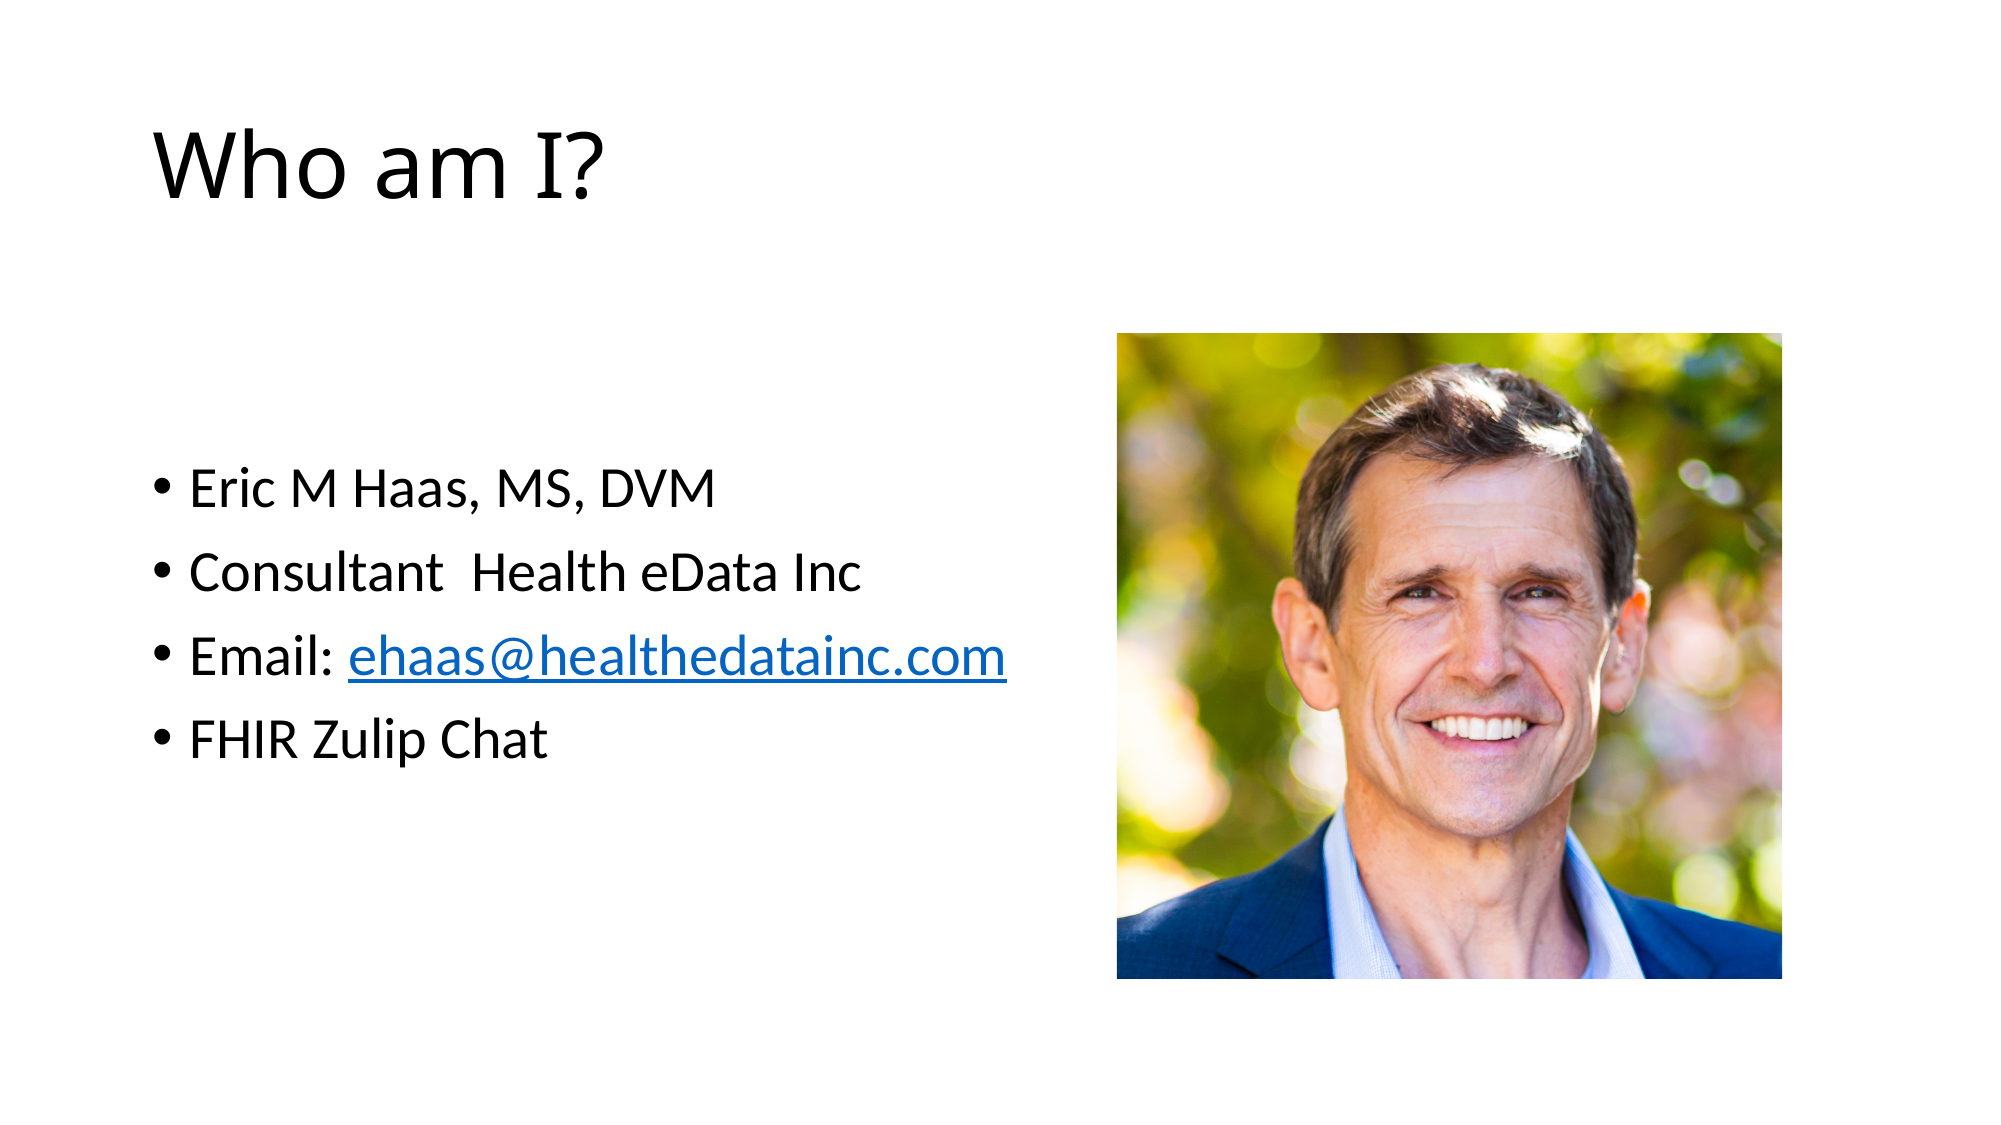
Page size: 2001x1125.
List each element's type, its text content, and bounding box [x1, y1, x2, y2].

picture [1116, 333, 1783, 979]
title Who am I? [137, 59, 1863, 278]
list Eric M Haas, MS, DVM Consultant Health eData Inc Email: ehaas@healthedatainc.com FHIR Zulip Chat [137, 299, 1863, 1014]
